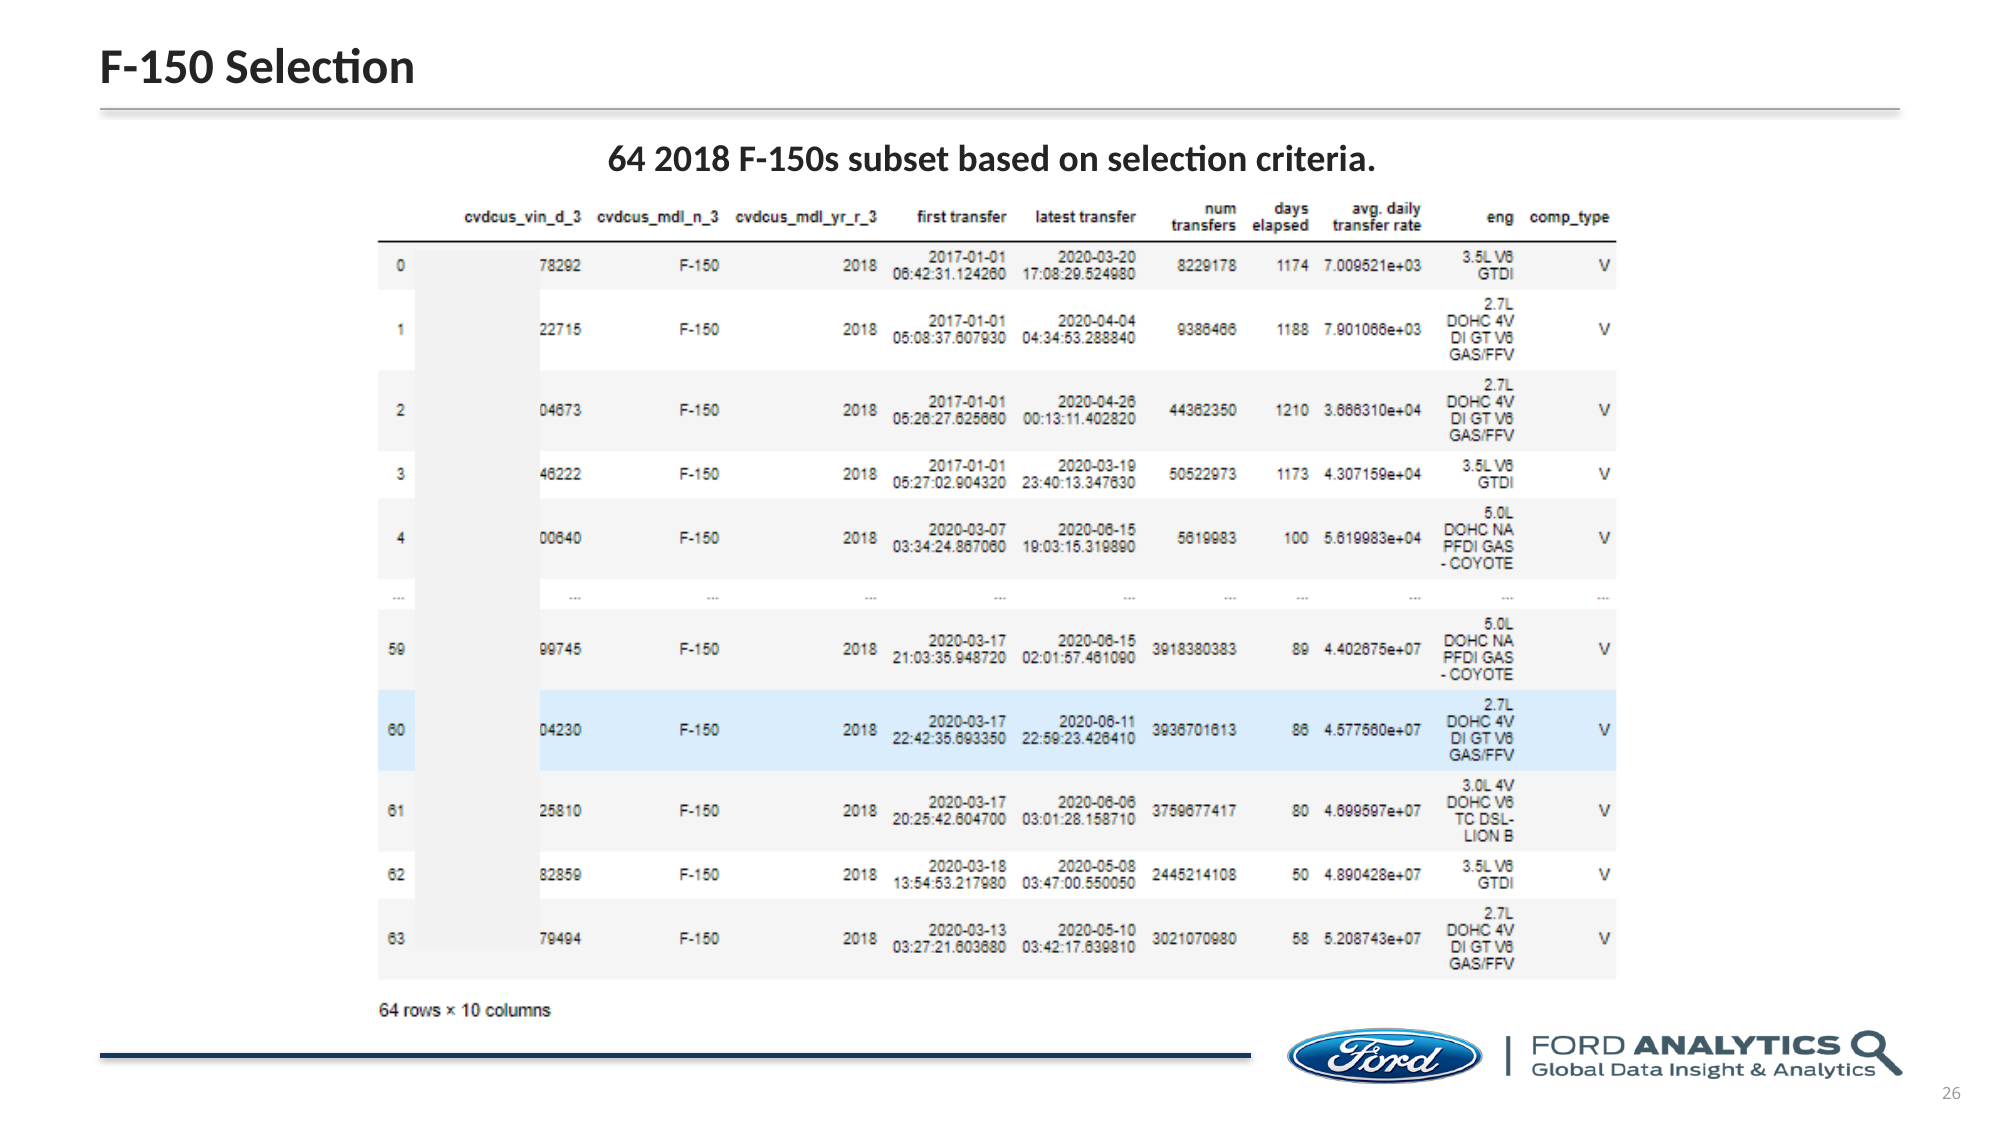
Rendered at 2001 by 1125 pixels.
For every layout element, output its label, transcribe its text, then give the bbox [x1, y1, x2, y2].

picture [1285, 1023, 1905, 1088]
title F-150 Selection [99, 24, 1900, 102]
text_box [374, 199, 1626, 1027]
slide_number 26 [1903, 1064, 2000, 1124]
list 64 2018 F-150s subset based on selection criteria. [561, 126, 1439, 198]
